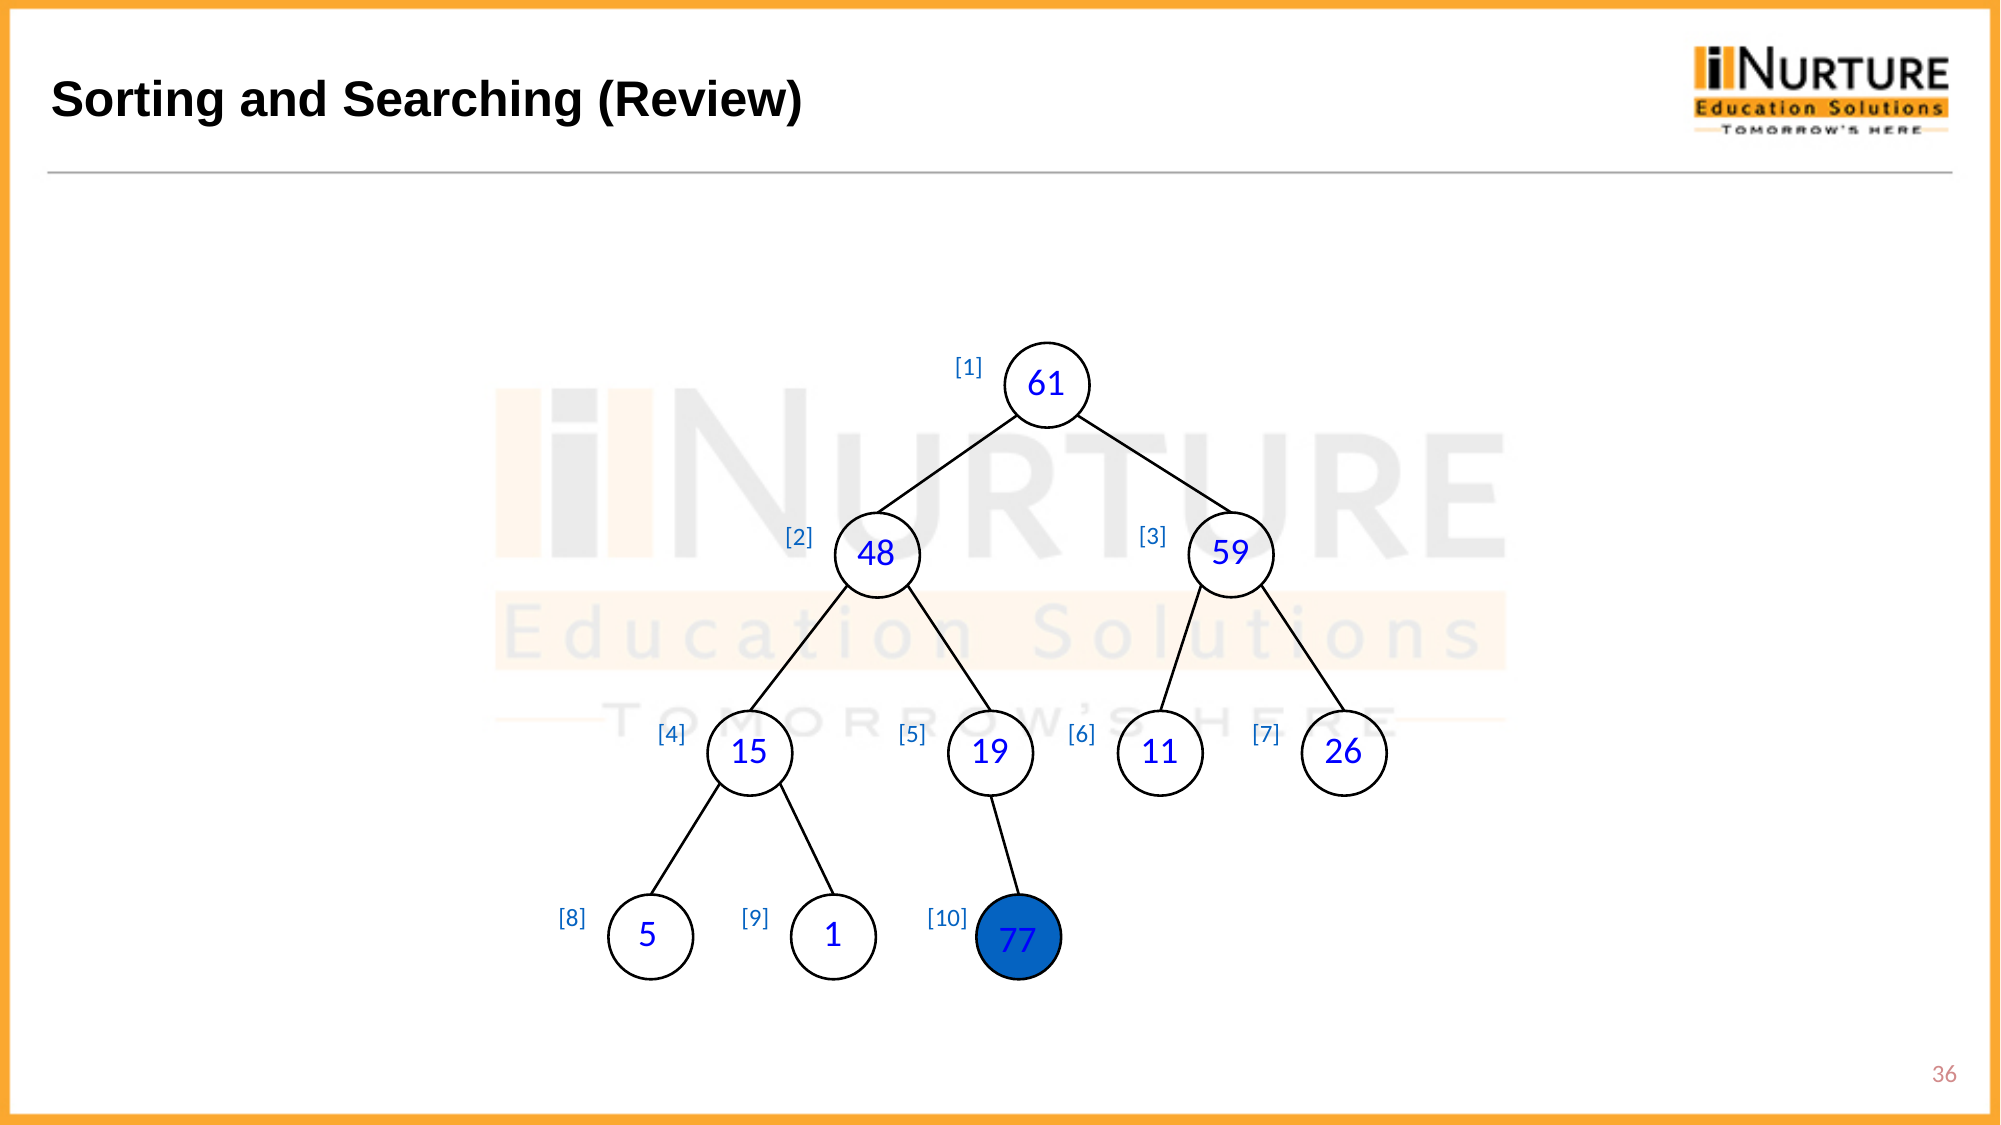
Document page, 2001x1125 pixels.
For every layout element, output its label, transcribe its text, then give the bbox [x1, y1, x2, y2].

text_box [537, 342, 1387, 980]
picture [0, 0, 2001, 1125]
slide_number 36 [1901, 1042, 1973, 1103]
text_box Sorting and Searching (Review) [33, 59, 1716, 134]
